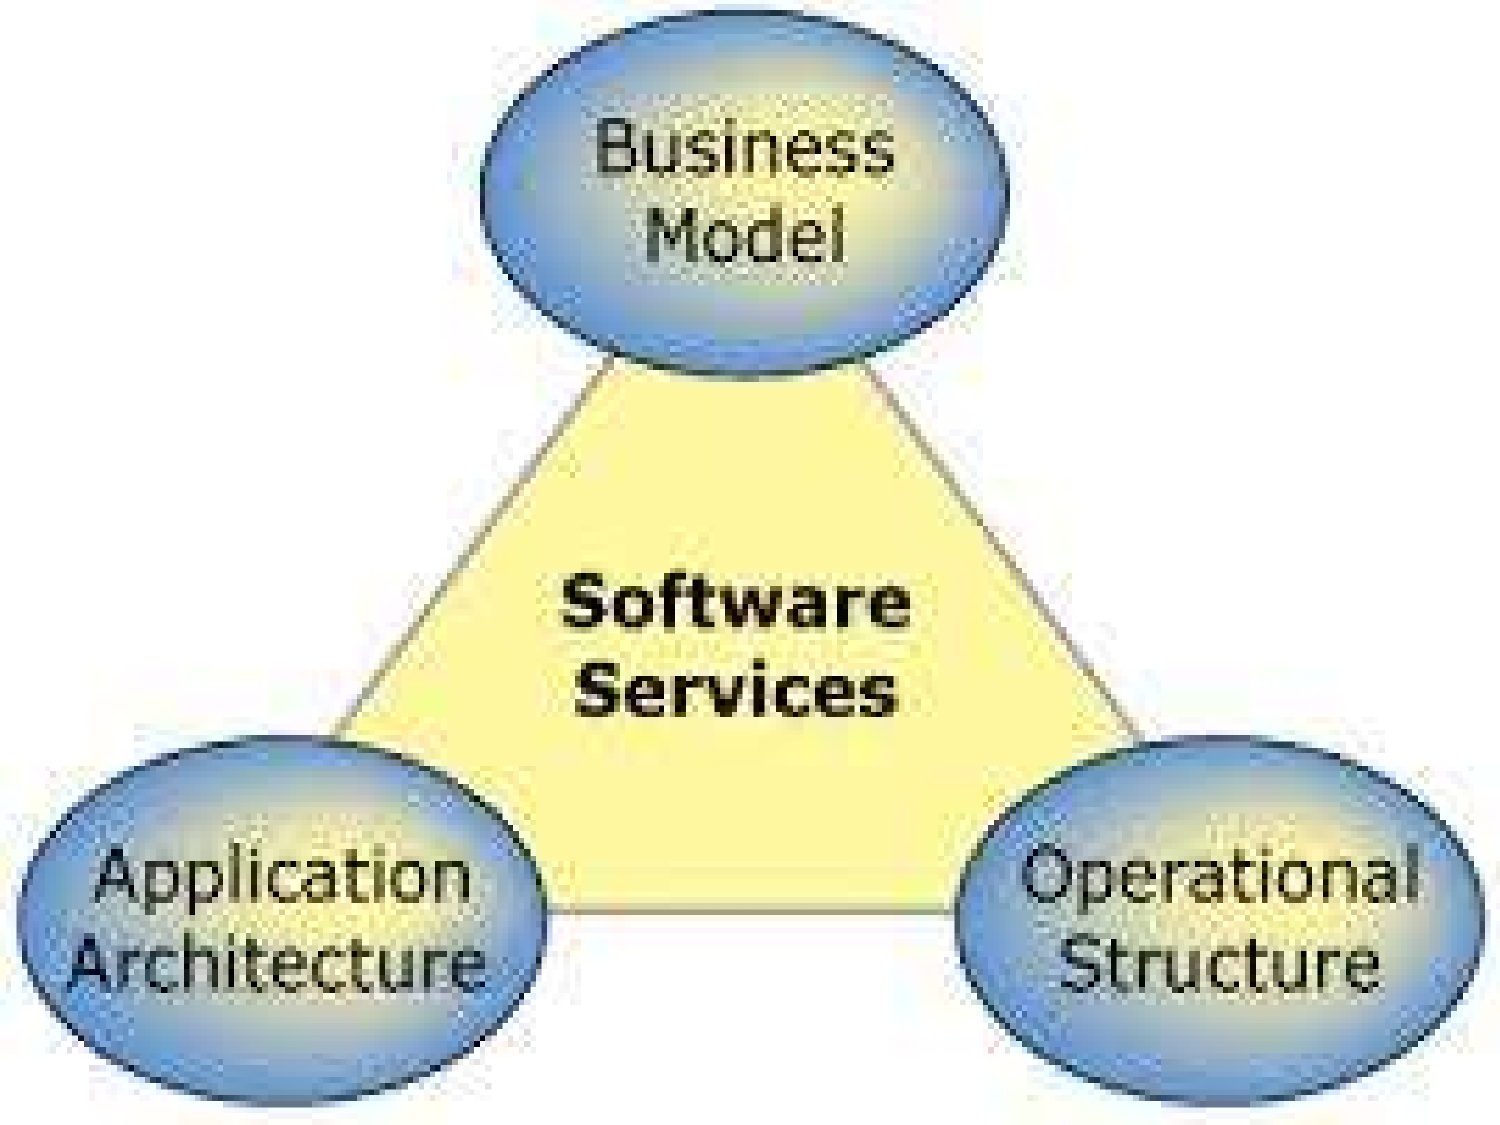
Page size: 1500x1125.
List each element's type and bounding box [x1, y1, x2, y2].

text_box [0, 0, 1500, 1125]
